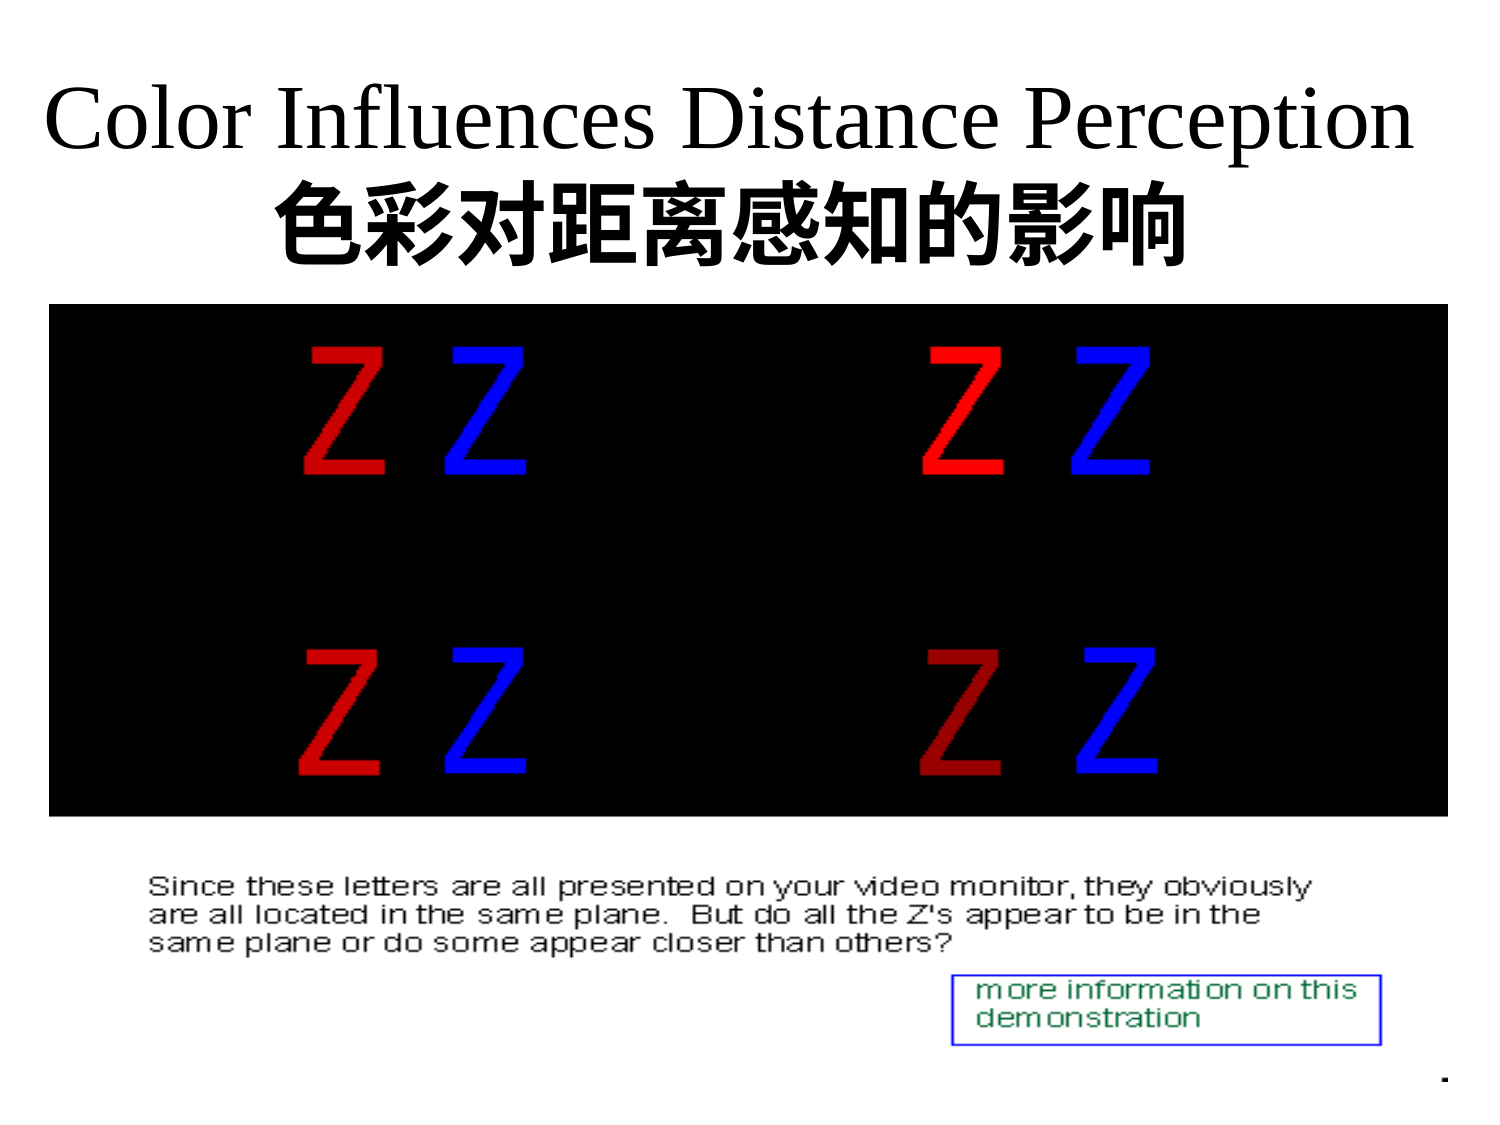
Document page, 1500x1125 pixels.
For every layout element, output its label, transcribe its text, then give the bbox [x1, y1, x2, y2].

picture [48, 304, 1449, 1082]
text_box Color Influences Distance Perception 色彩对距离感知的影响 [0, 49, 1462, 284]
